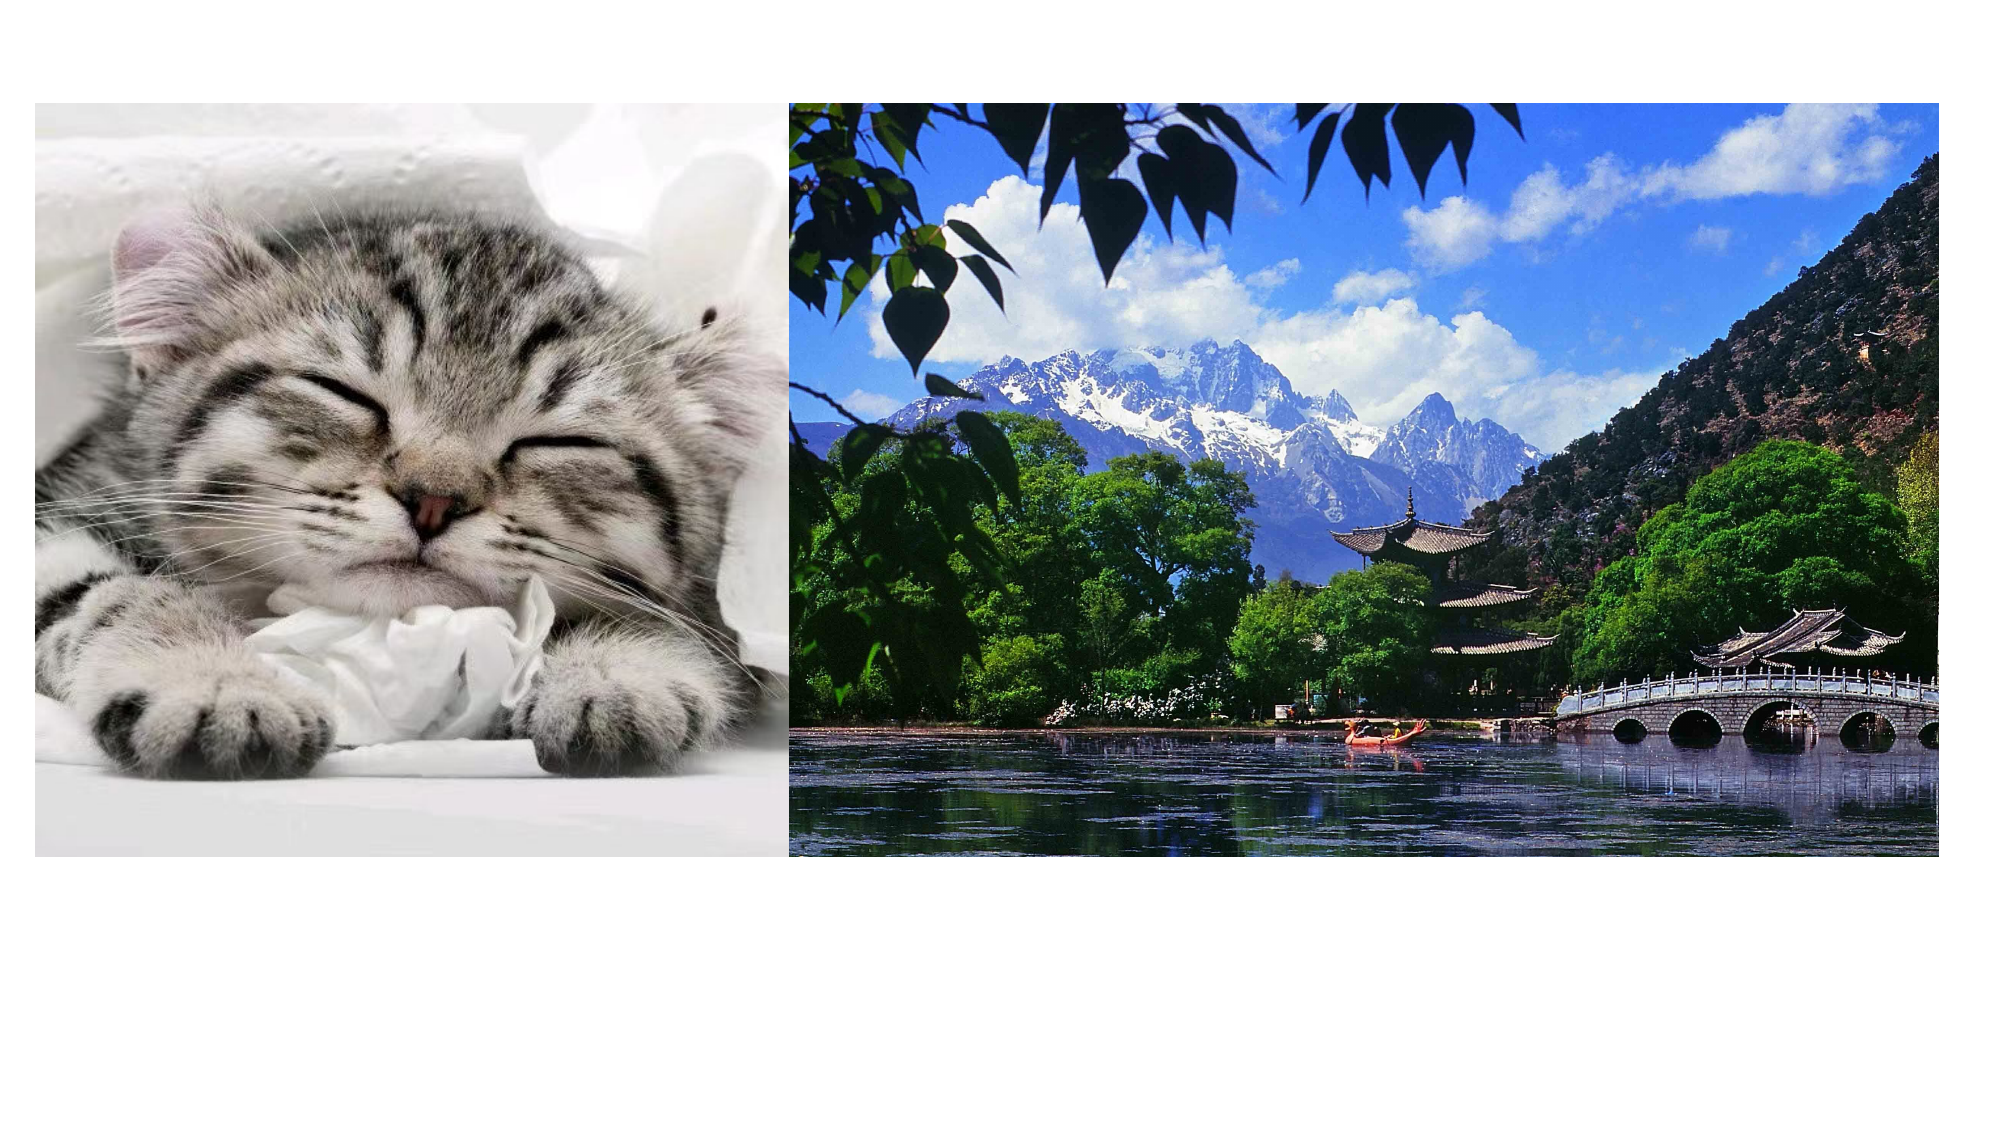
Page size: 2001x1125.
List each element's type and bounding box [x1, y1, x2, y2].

picture [34, 103, 1939, 857]
